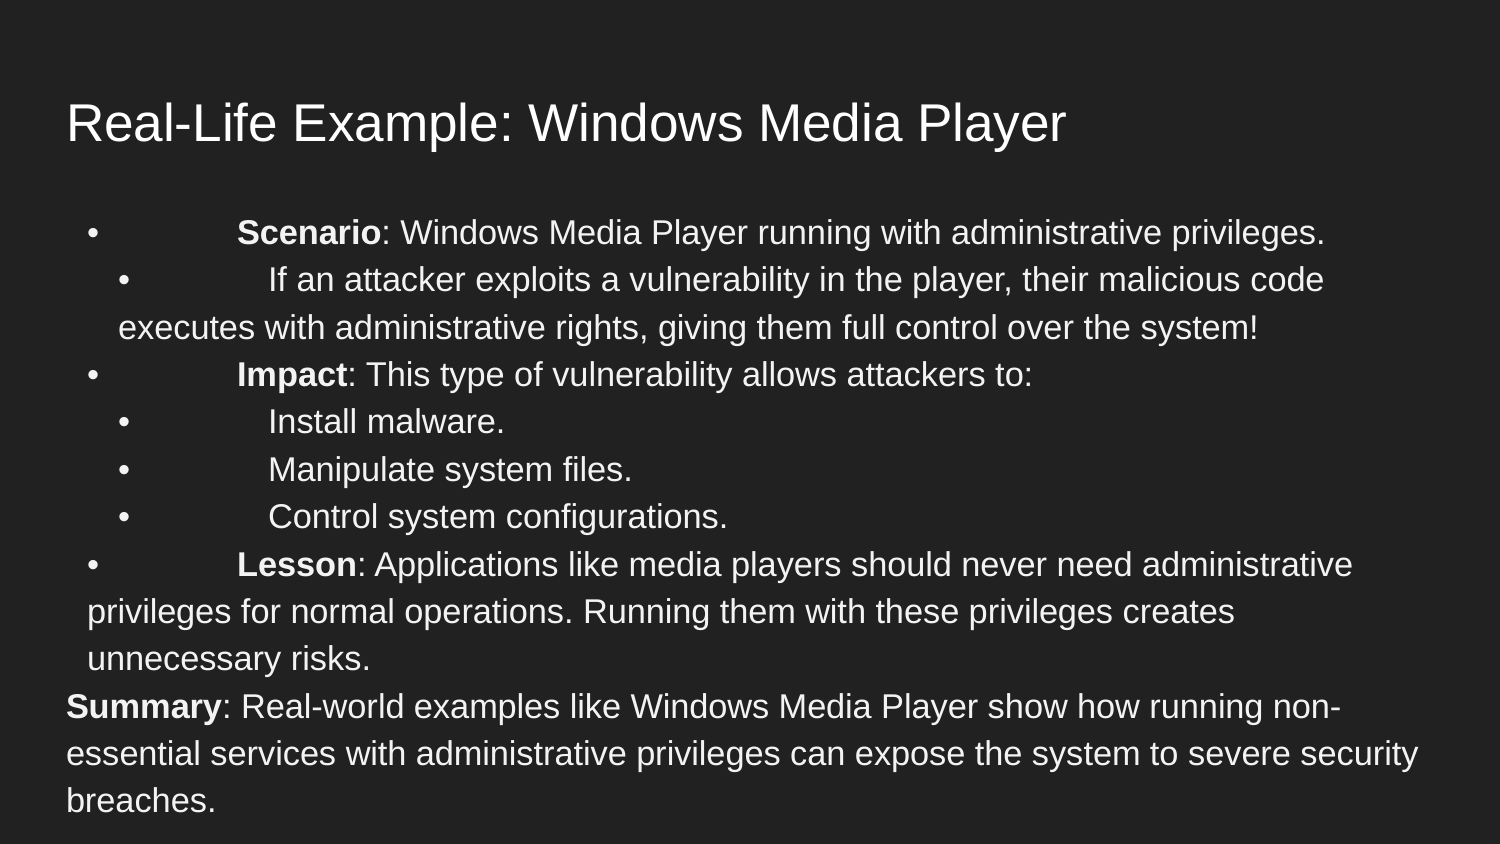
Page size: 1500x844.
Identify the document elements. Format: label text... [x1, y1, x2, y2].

title Real-Life Example: Windows Media Player [51, 72, 1449, 167]
list • Scenario: Windows Media Player running with administrative privileges. • If an attacker exploits a vulnerability in the player, their malicious code executes with administrative rights, giving them full control over the system! • Impact: This type of vulnerability allows attackers to: • Install malware. • Manipulate system files. • Control system configurations. • Lesson: Applications like media players should never need administrative privileges for normal operations. Running them with these privileges creates unnecessary risks. Summary: Real-world examples like Windows Media Player show how running non-essential services with administrative privileges can expose the system to severe security breaches. [51, 189, 1449, 750]
